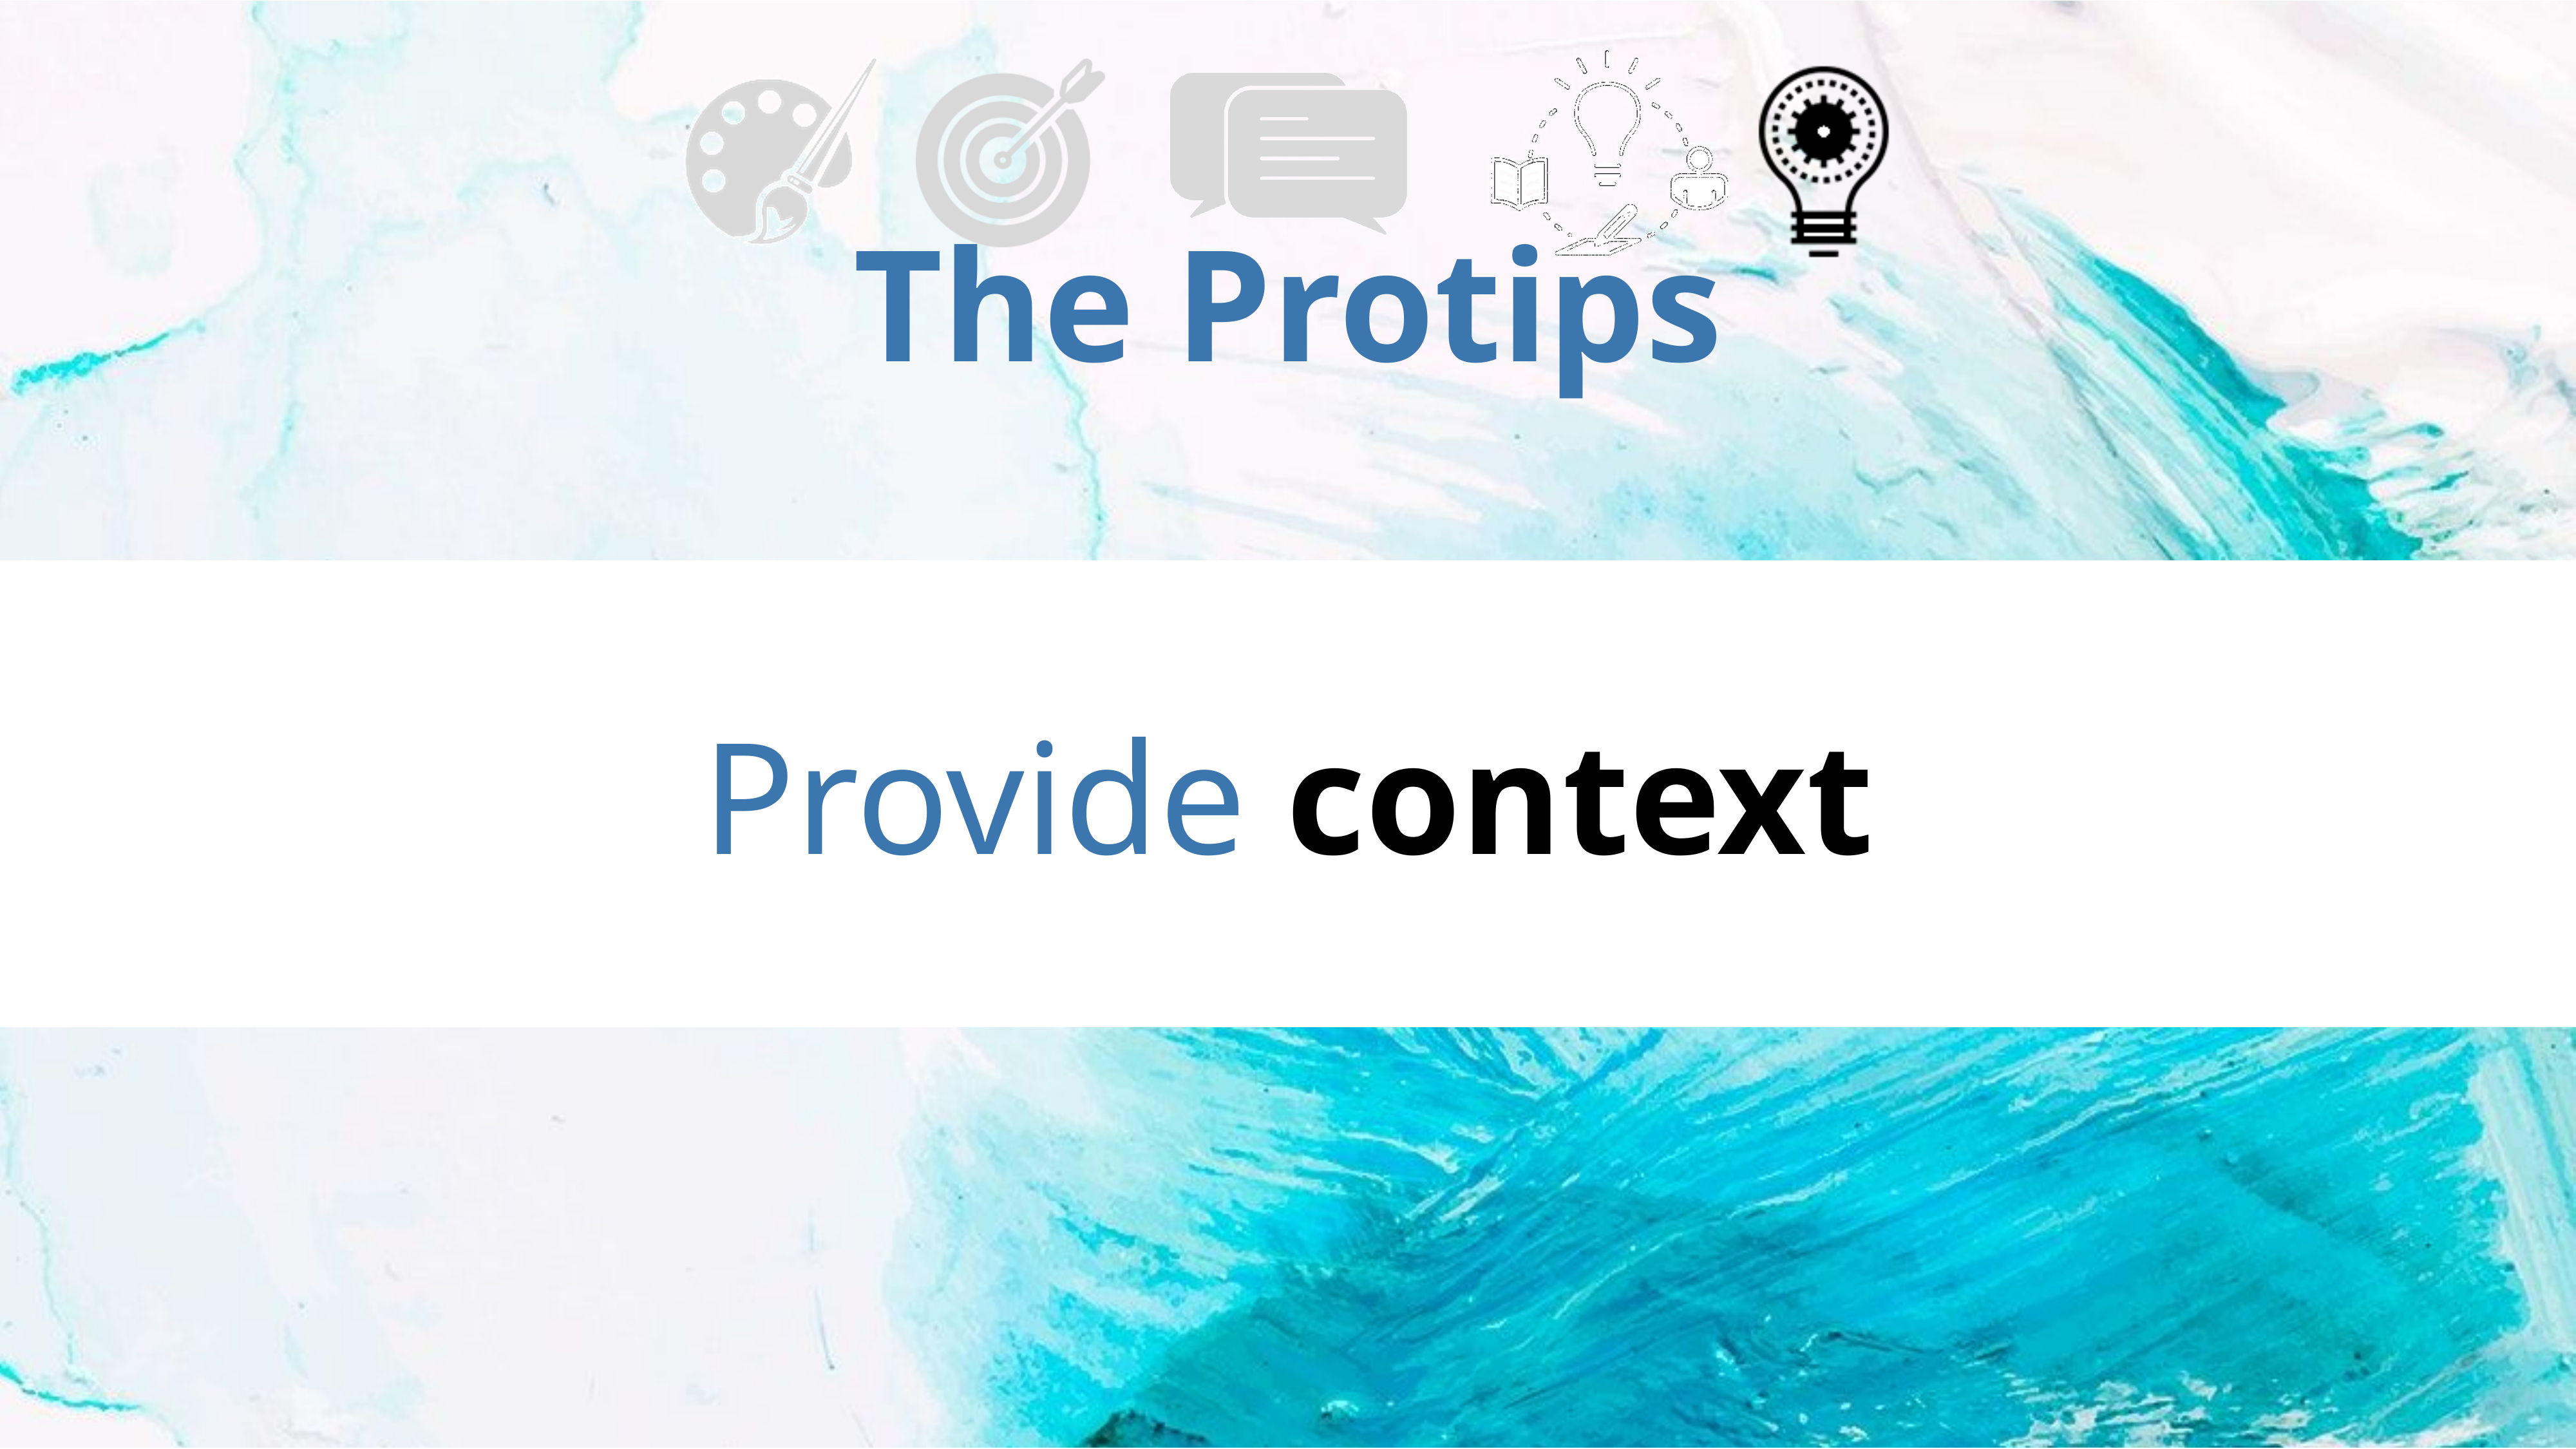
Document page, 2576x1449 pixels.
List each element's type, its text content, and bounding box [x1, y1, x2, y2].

text_box Provide context [158, 695, 2418, 891]
picture [1193, 1440, 1200, 1445]
picture [1677, 1403, 1681, 1408]
picture [0, 0, 2576, 561]
picture [0, 1027, 2576, 1448]
picture [1615, 1446, 1627, 1448]
